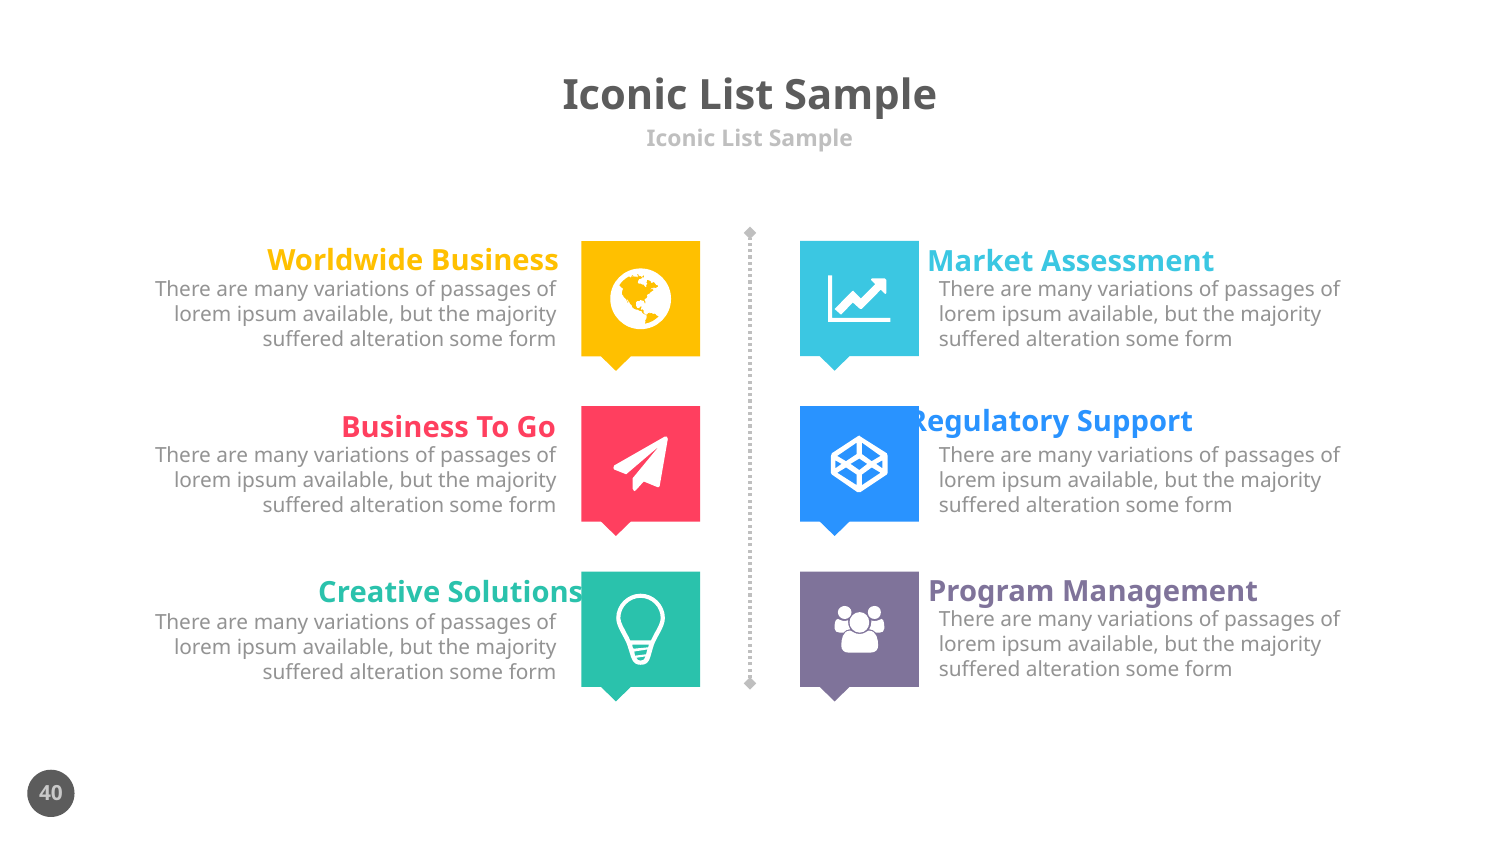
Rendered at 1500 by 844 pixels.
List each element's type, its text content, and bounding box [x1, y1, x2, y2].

text_box [616, 593, 665, 665]
text_box [830, 435, 888, 493]
text_box [610, 268, 672, 330]
text_box [797, 404, 921, 539]
slide_number 40 [13, 770, 89, 816]
text_box [834, 605, 885, 653]
text_box [828, 275, 891, 322]
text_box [125, 240, 557, 352]
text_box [938, 571, 1374, 682]
text_box [579, 404, 703, 539]
text_box [579, 239, 703, 373]
title Iconic List Sample [287, 63, 1213, 122]
text_box [797, 569, 921, 704]
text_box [938, 242, 1374, 352]
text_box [125, 573, 557, 685]
text_box [797, 238, 921, 373]
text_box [938, 402, 1374, 518]
list Iconic List Sample [412, 121, 1088, 155]
text_box [613, 436, 668, 492]
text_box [125, 407, 557, 518]
text_box [579, 569, 703, 704]
